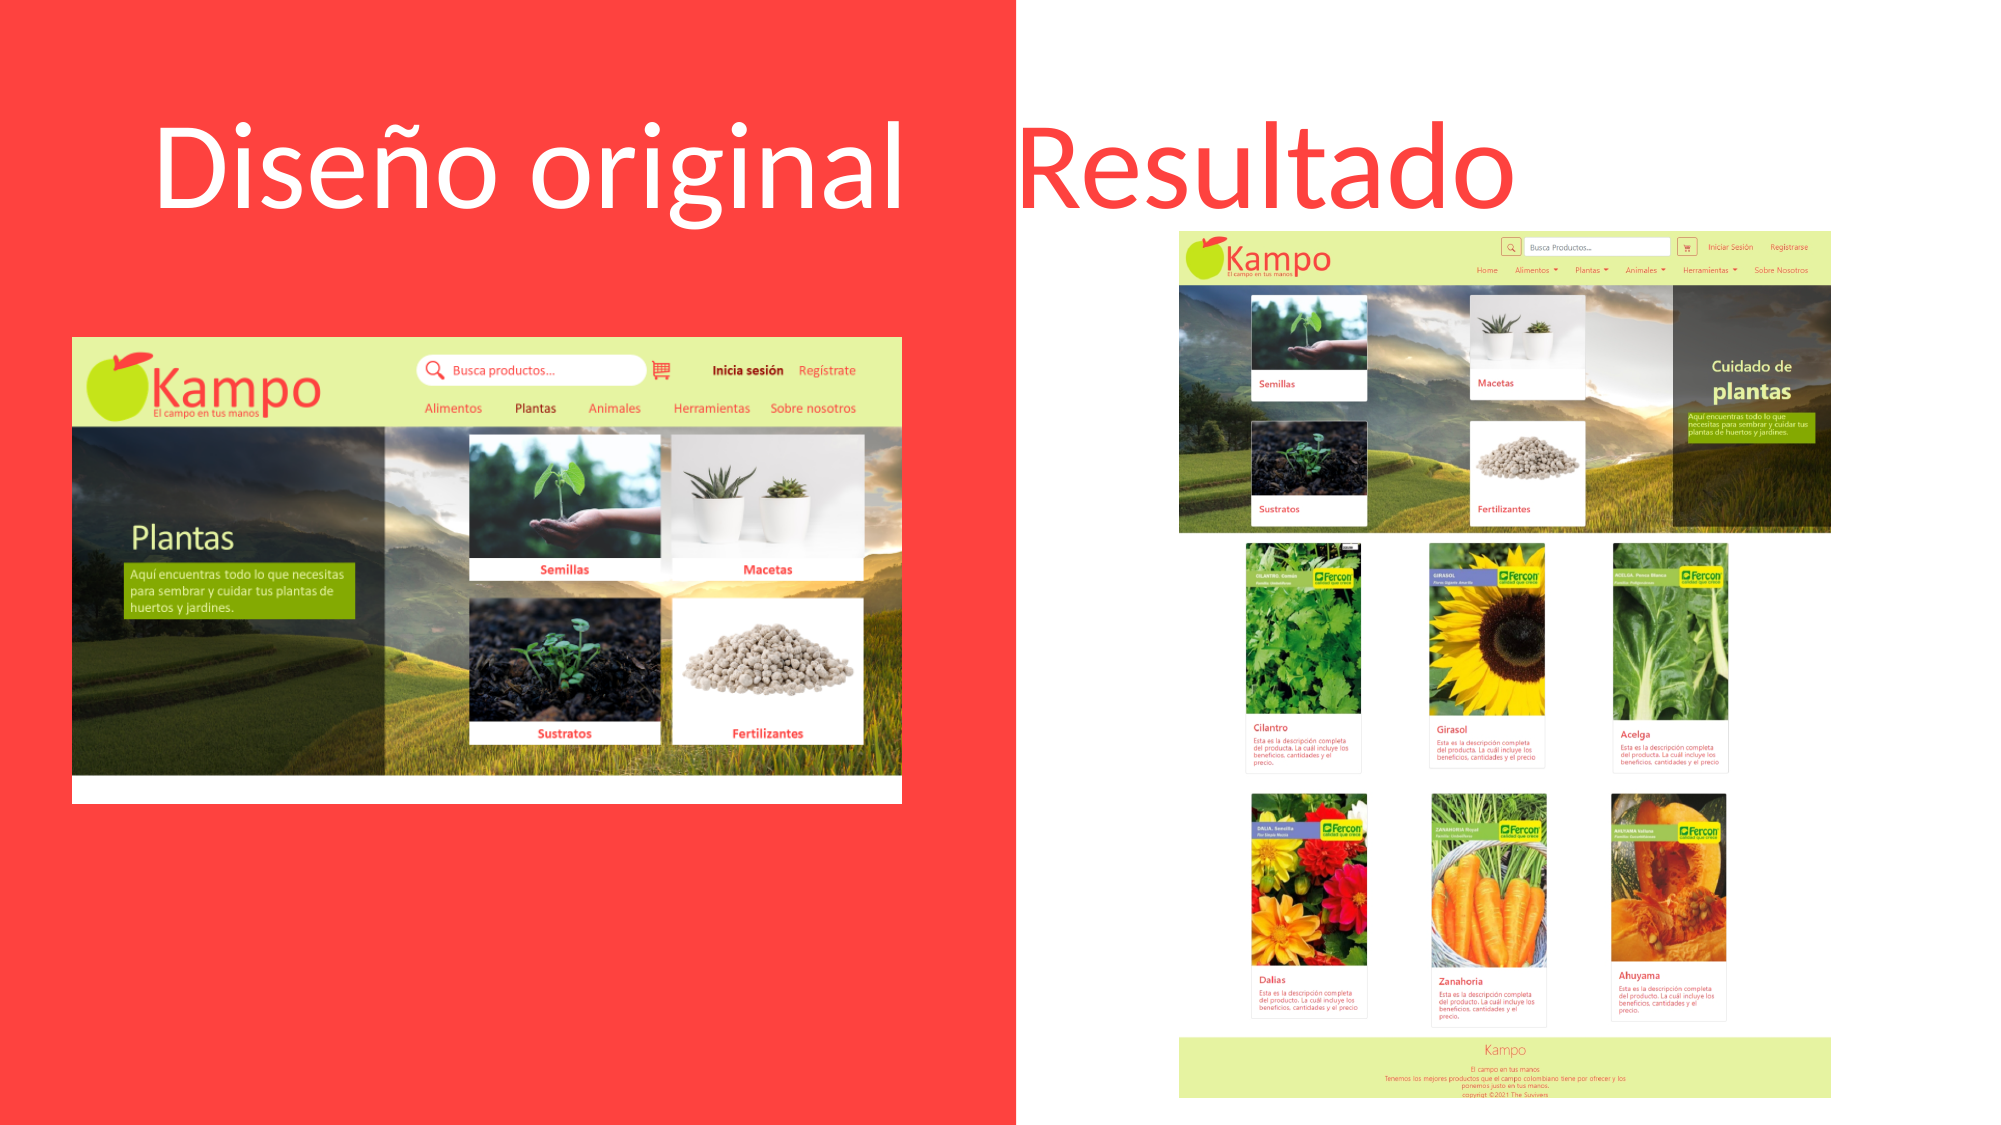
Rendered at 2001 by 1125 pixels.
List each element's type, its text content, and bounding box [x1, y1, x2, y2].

title Diseño original [137, 59, 999, 278]
picture [1179, 231, 1831, 1098]
text_box [0, 0, 1017, 1125]
picture [72, 337, 902, 804]
text_box Resultado [999, 59, 1863, 278]
